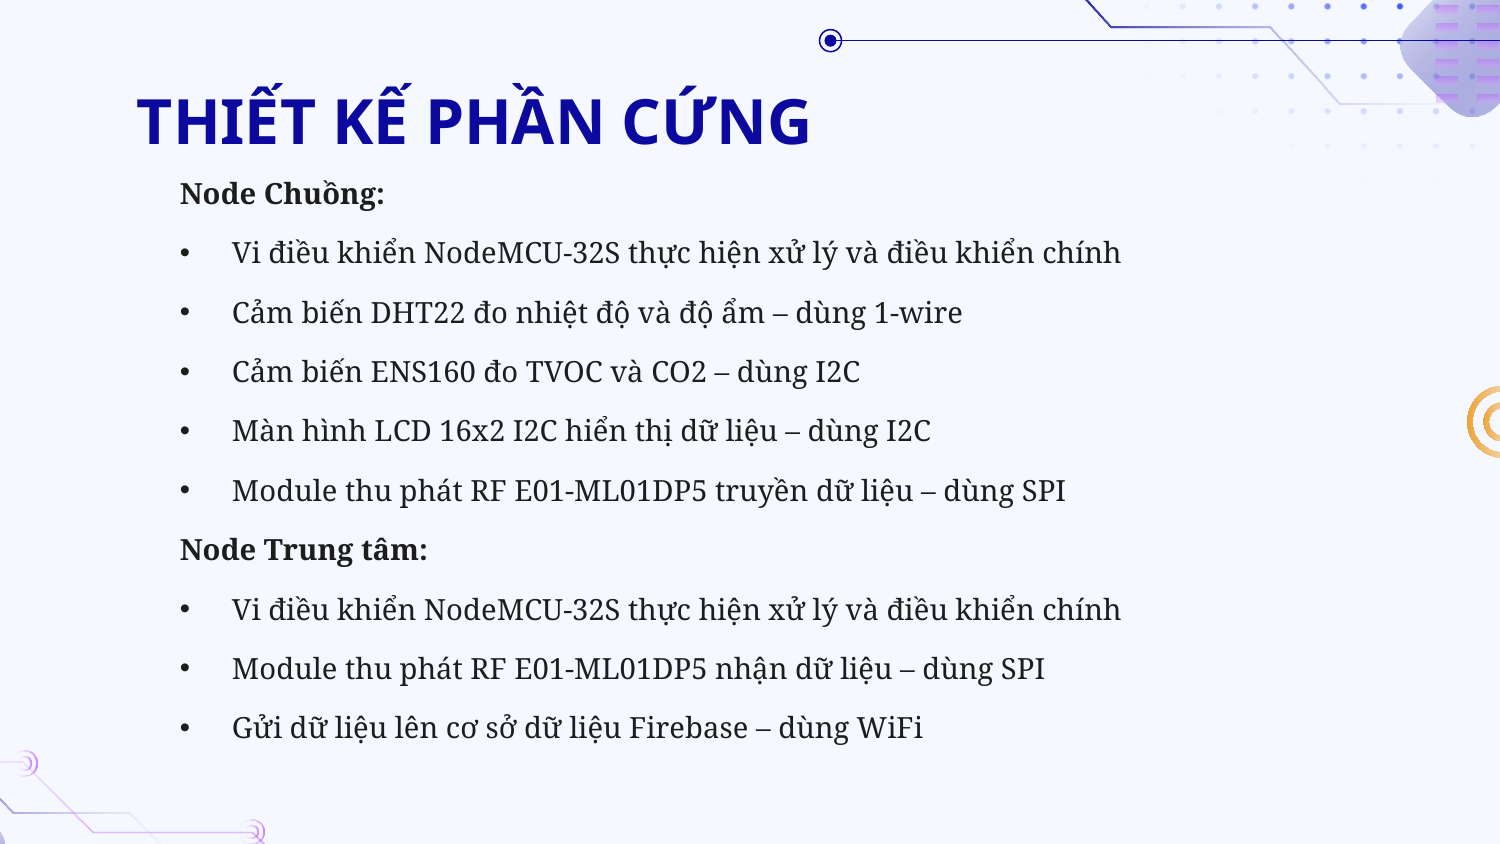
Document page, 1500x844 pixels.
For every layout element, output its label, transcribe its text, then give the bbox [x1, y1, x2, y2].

picture [1118, 41, 1500, 185]
title THIẾT KẾ PHẦN CỨNG [121, 66, 974, 161]
picture [1118, 0, 1432, 40]
text_box Node Chuồng: Vi điều khiển NodeMCU-32S thực hiện xử lý và điều khiển chính Cảm biến DHT22 đo nhiệt độ và độ ẩm – dùng 1-wire Cảm biến ENS160 đo TVOC và CO2 – dùng I2C Màn hình LCD 16x2 I2C hiển thị dữ liệu – dùng I2C Module thu phát RF E01-ML01DP5 truyền dữ liệu – dùng SPI Node Trung tâm: Vi điều khiển NodeMCU-32S thực hiện xử lý và điều khiển chính Module thu phát RF E01-ML01DP5 nhận dữ liệu – dùng SPI Gửi dữ liệu lên cơ sở dữ liệu Firebase – dùng WiFi [141, 135, 1304, 767]
